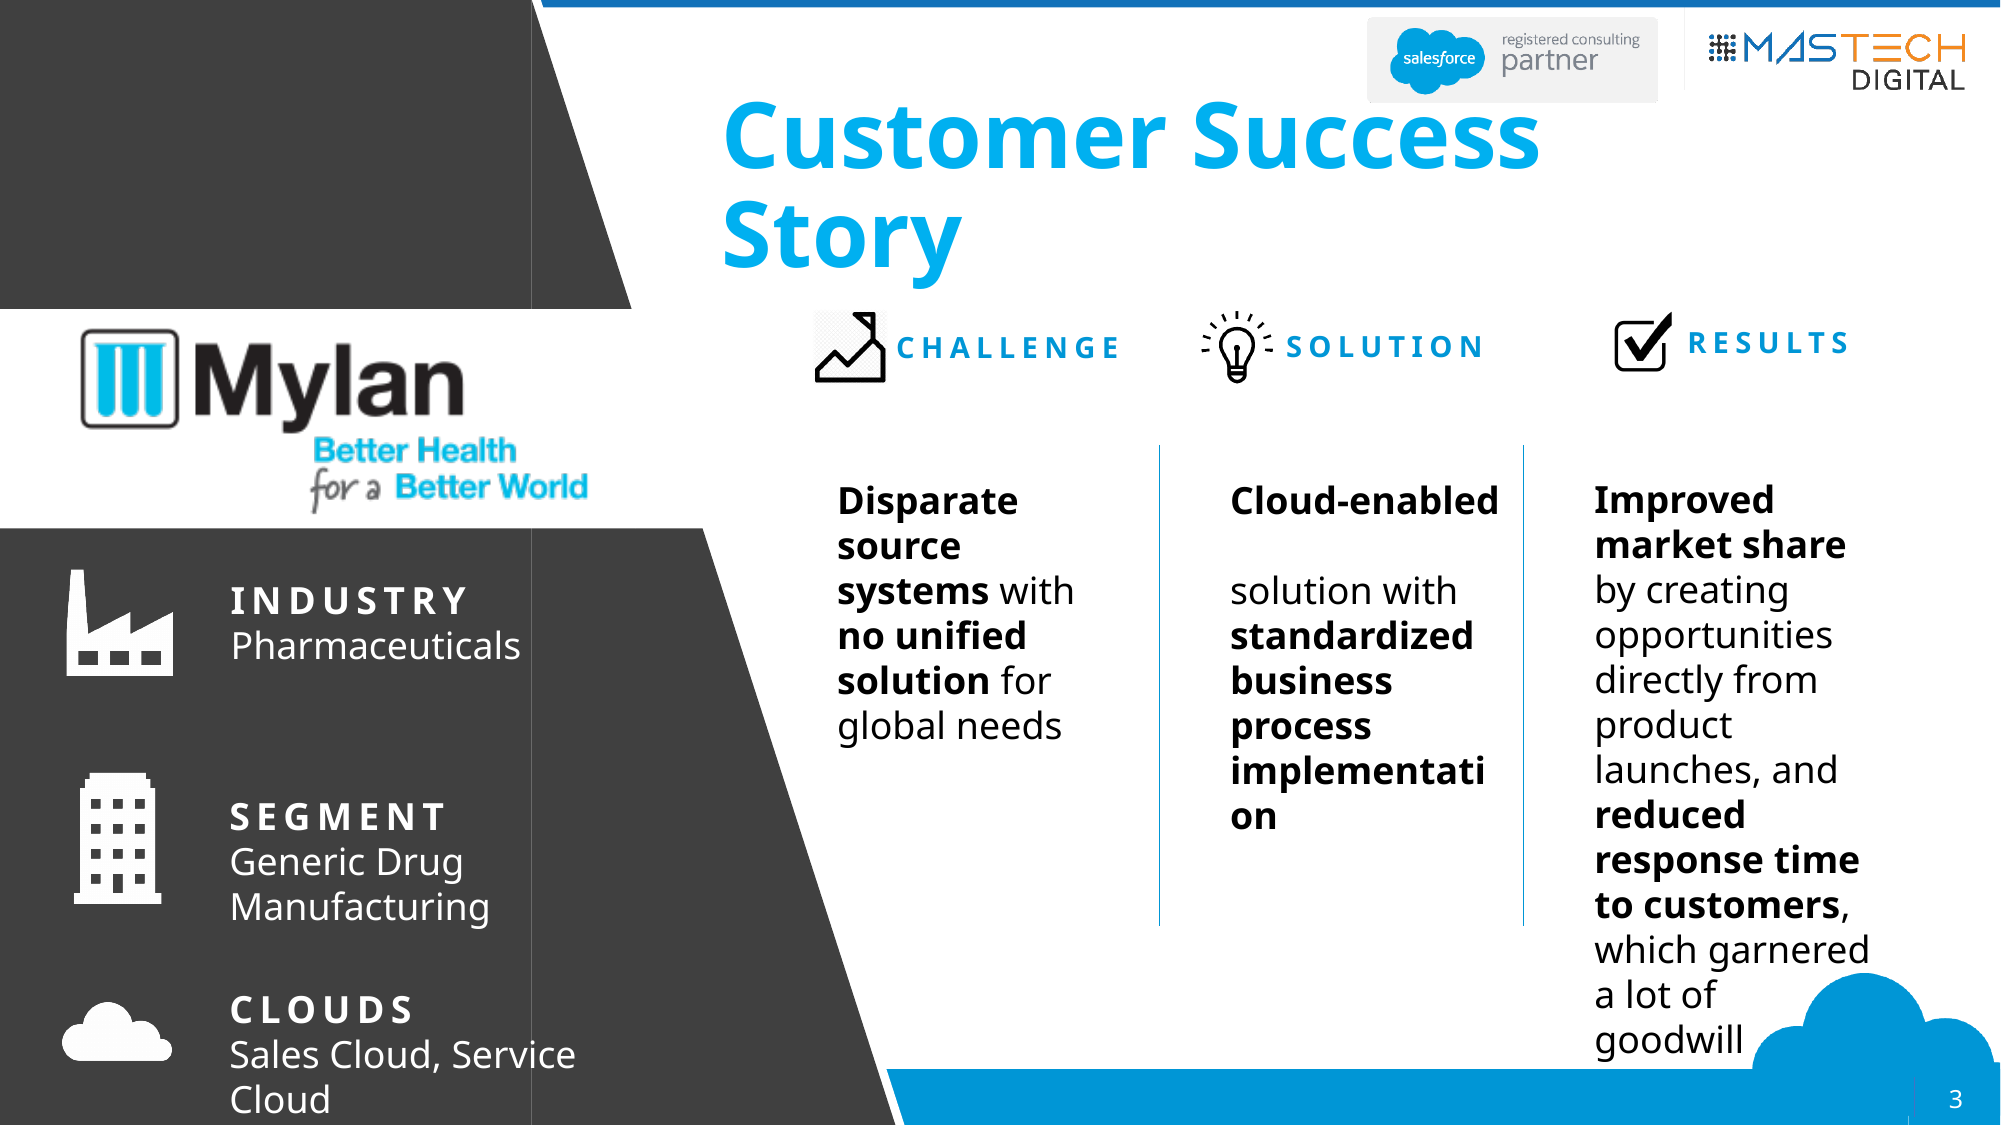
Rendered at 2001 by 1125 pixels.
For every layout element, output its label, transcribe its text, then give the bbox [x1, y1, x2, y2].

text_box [1199, 309, 1485, 385]
picture [1421, 52, 1425, 63]
title Customer Success Story [905, 94, 1819, 282]
picture [1889, 973, 2001, 1062]
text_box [42, 763, 675, 914]
text_box Improved market share by creating opportunities directly from product launches, and reduced response time to customers, which garnered a lot of goodwill [1579, 468, 1889, 1069]
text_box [0, 0, 905, 1125]
picture [1367, 17, 1658, 94]
text_box Disparate source systems with no unified solution for global needs [905, 469, 1131, 755]
text_box Cloud-enabled solution with standardized business process implementation [1215, 469, 1523, 845]
picture [77, 325, 604, 546]
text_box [0, 309, 707, 529]
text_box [44, 547, 607, 698]
picture [1709, 30, 1965, 90]
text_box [812, 309, 1121, 385]
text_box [1614, 311, 1854, 372]
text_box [62, 978, 675, 1085]
text_box 3 [1934, 1075, 1973, 1125]
